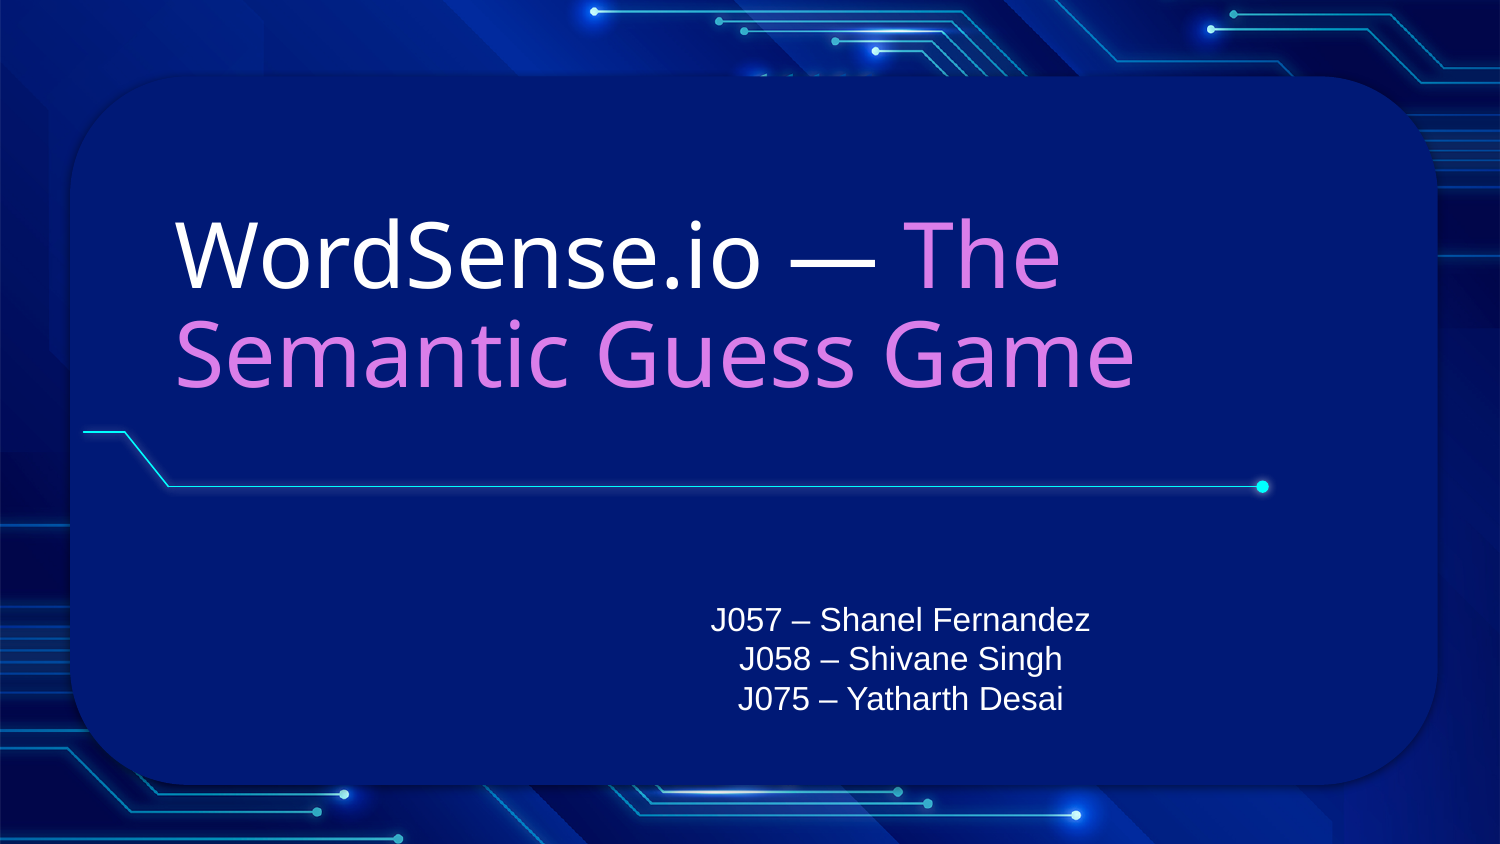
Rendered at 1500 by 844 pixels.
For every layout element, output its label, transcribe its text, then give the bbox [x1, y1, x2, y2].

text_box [83, 431, 1263, 487]
title WordSense.io — The Semantic Guess Game [159, 166, 1292, 422]
subtitle J057 – Shanel Fernandez J058 – Shivane Singh J075 – Yatharth Desai [475, 582, 1327, 734]
picture [0, 0, 1500, 844]
